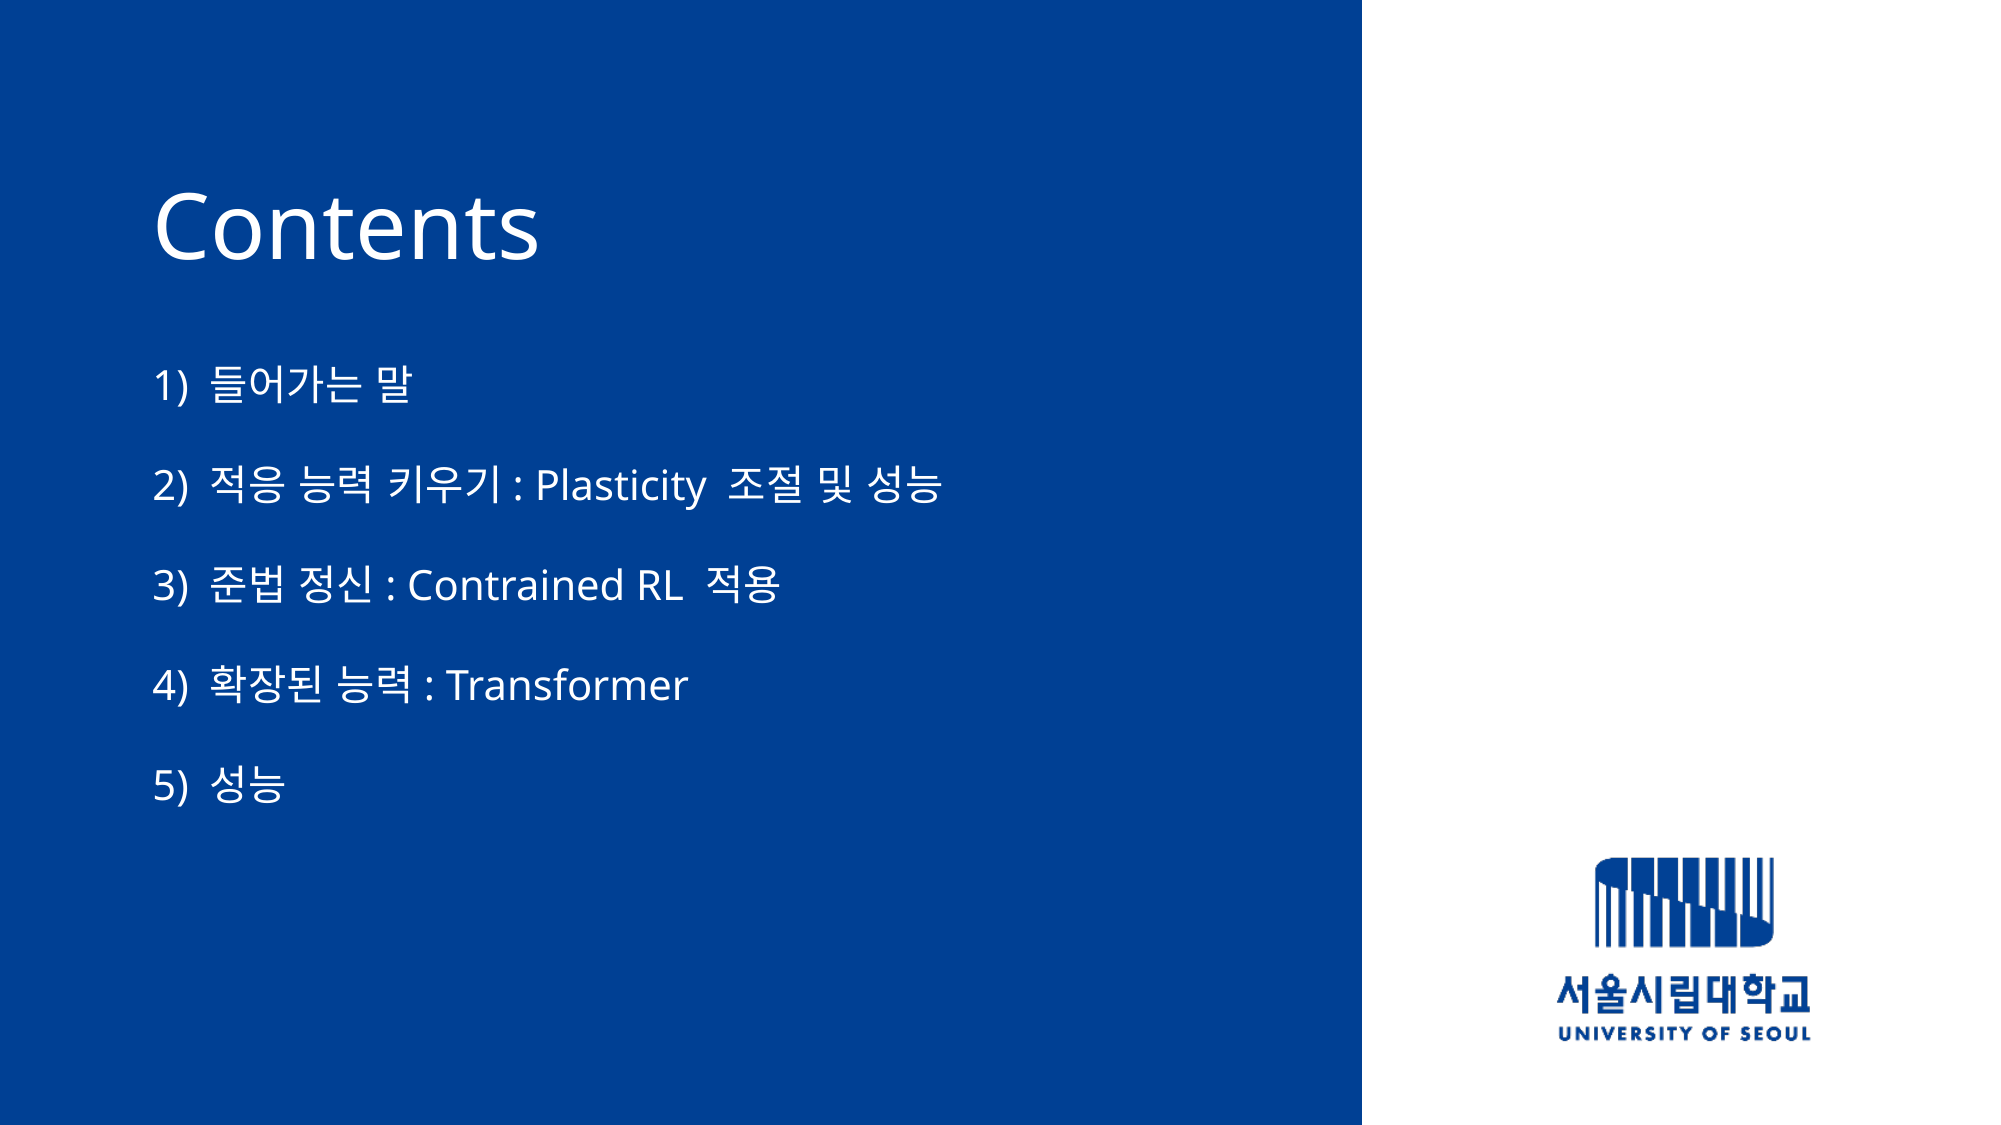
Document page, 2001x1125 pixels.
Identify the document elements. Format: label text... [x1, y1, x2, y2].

text_box Contents [137, 160, 1075, 286]
text_box 1) 들어가는 말 2) 적응 능력 키우기: Plasticity 조절 및 성능 3) 준법 정신: Contrained RL 적용 4) 확장된 능력: Transformer 5) 성능 [137, 350, 1075, 817]
text_box [0, 0, 1363, 1125]
picture [1531, 798, 1835, 1102]
